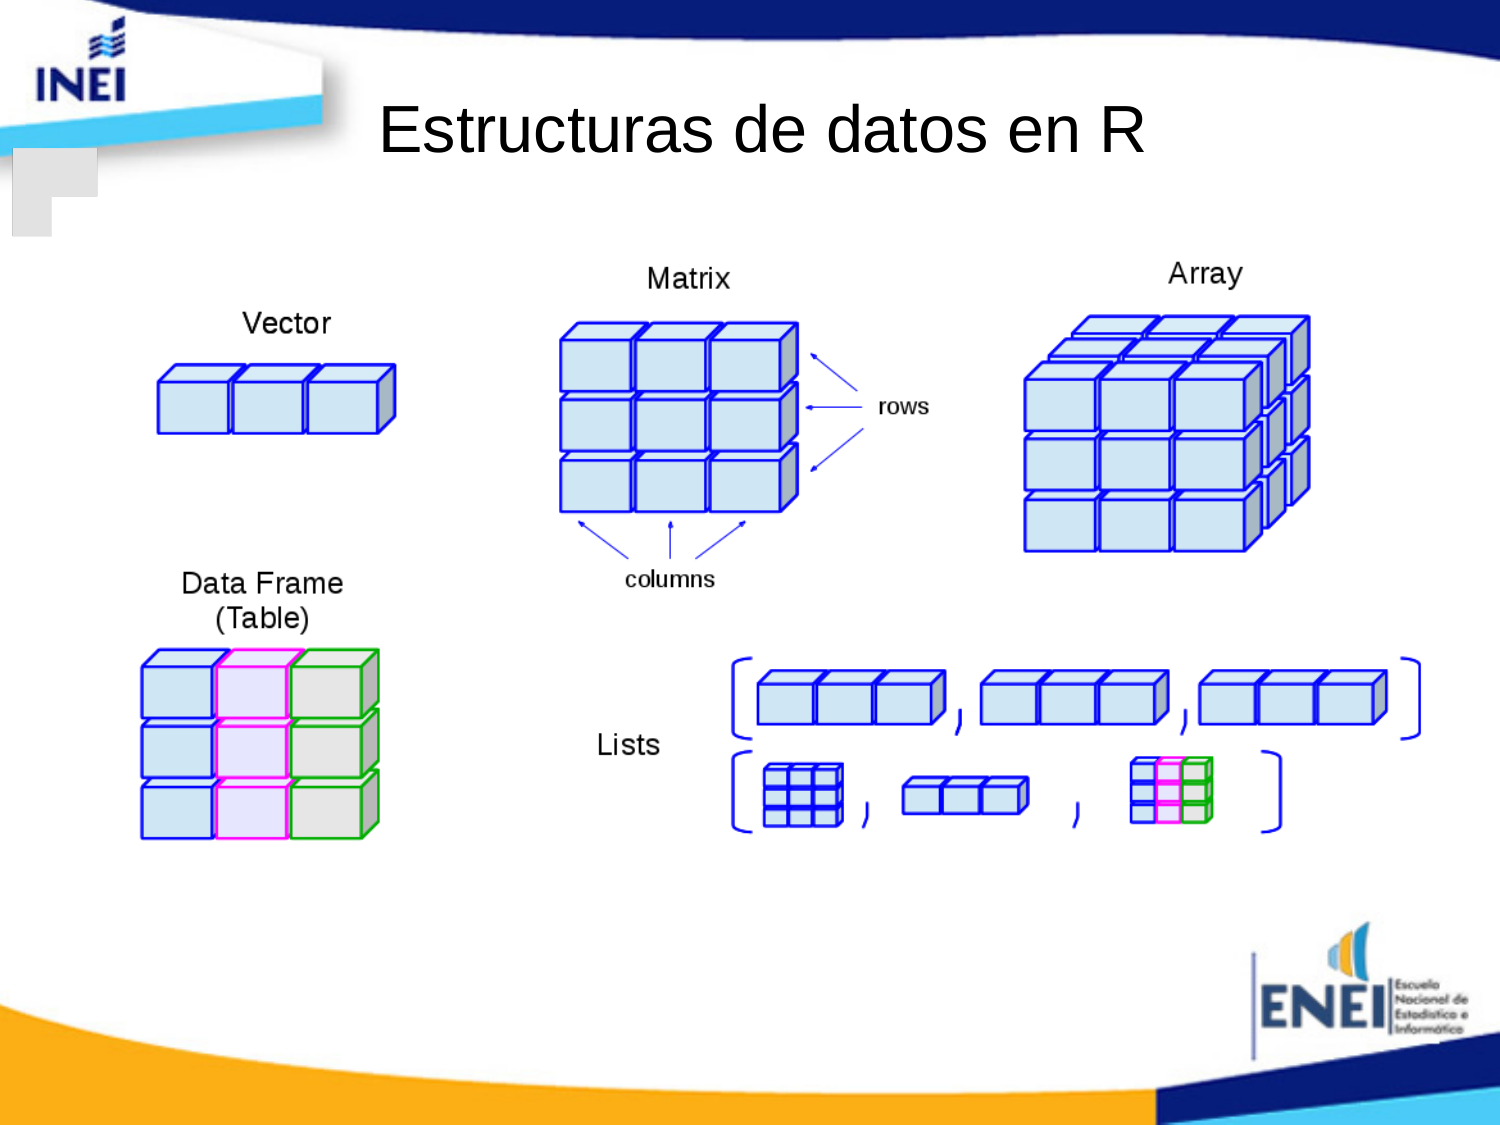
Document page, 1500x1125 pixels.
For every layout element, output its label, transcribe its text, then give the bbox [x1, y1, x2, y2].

picture [0, 0, 1500, 1125]
title Estructuras de datos en R [88, 77, 1439, 173]
